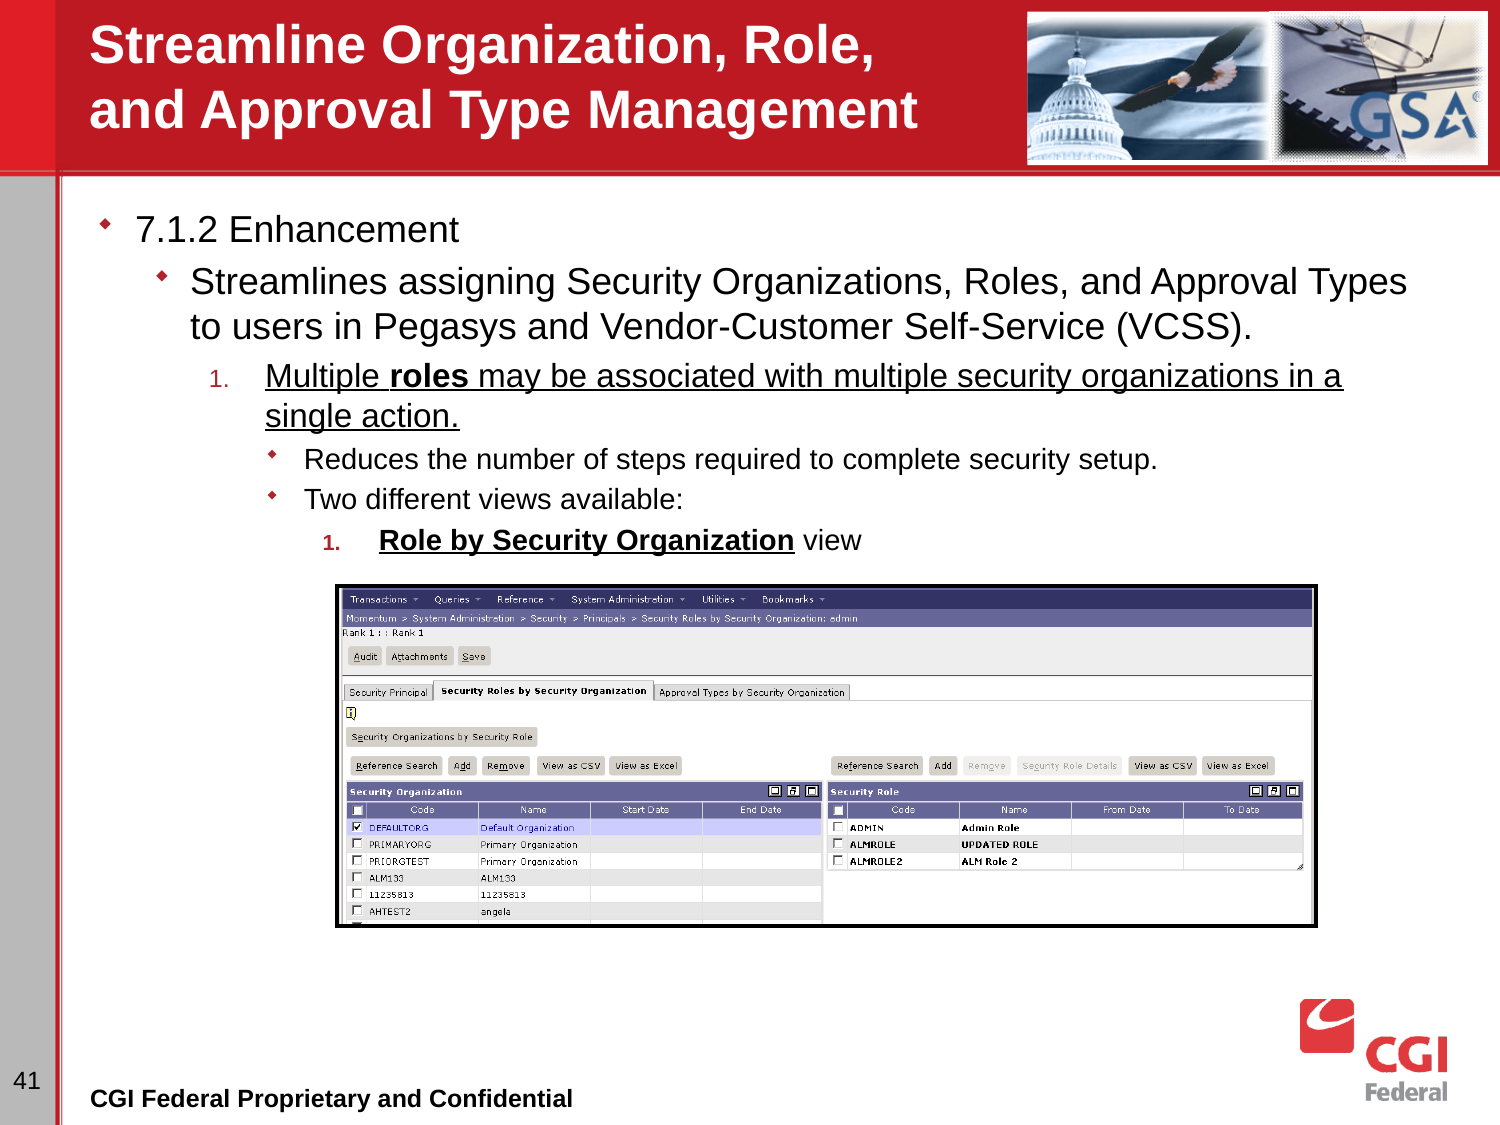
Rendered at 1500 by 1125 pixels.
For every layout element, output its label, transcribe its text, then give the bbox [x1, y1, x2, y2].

footer CGI Federal Proprietary and Confidential [74, 1074, 1226, 1125]
title Streamline Organization, Role, and Approval Type Management [74, 54, 1286, 147]
list 7.1.2 Enhancement Streamlines assigning Security Organizations, Roles, and Approval Types to users in Pegasys and Vendor-Customer Self-Service (VCSS). Multiple roles may be associated with multiple security organizations in a single action. Reduces the number of steps required to complete security setup. Two different views available: Role by Security Organization view Security Organization by Role view [82, 197, 1432, 940]
picture [338, 587, 1315, 925]
picture [1300, 999, 1447, 1101]
slide_number 41 [0, 1024, 59, 1103]
picture [0, 0, 1500, 1125]
